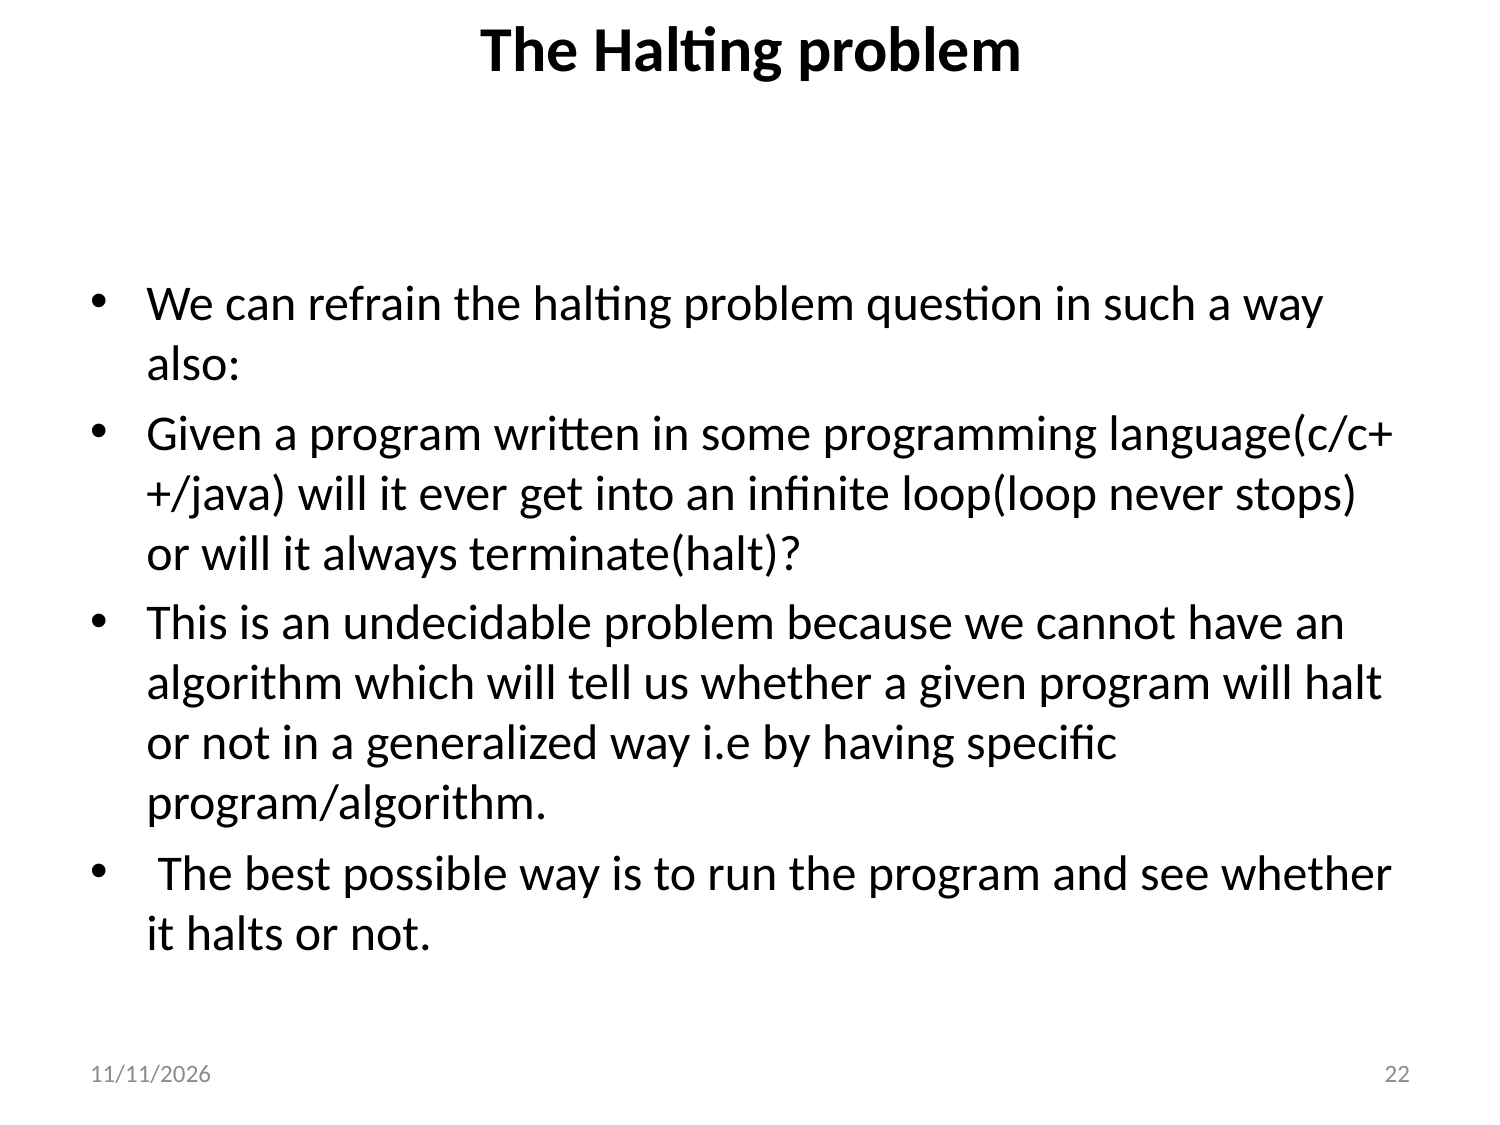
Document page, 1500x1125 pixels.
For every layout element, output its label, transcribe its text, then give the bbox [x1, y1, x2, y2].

slide_number 22 [1074, 1042, 1425, 1103]
list We can refrain the halting problem question in such a way also: Given a program written in some programming language(c/c++/java) will it ever get into an infinite loop(loop never stops) or will it always terminate(halt)? This is an undecidable problem because we cannot have an algorithm which will tell us whether a given program will halt or not in a generalized way i.e by having specific program/algorithm. The best possible way is to run the program and see whether it halts or not. [75, 262, 1425, 1005]
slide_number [75, 1042, 425, 1103]
title The Halting problem [76, 0, 1427, 93]
